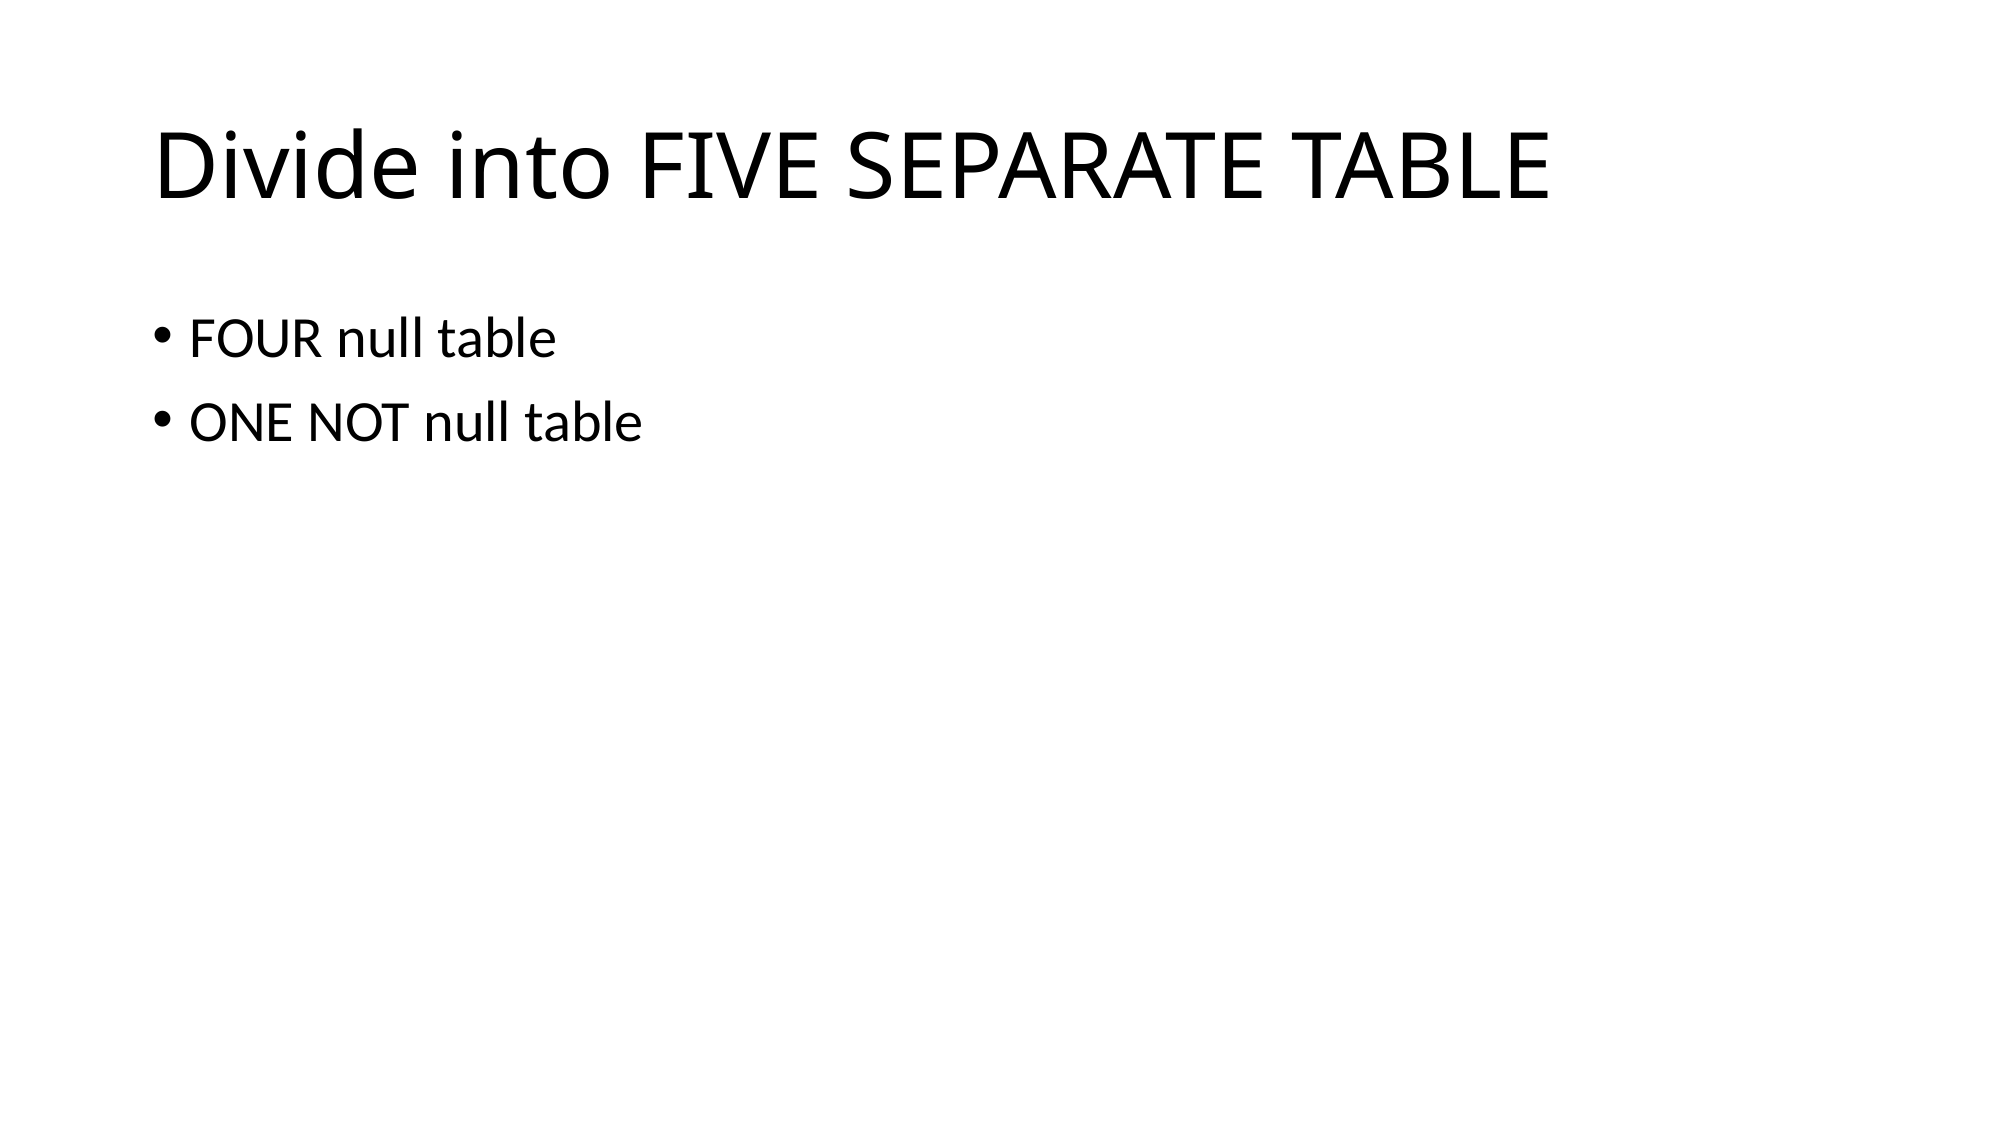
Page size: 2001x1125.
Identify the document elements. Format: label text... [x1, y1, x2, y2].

title Divide into FIVE SEPARATE TABLE [137, 59, 1863, 278]
list FOUR null table ONE NOT null table [137, 299, 1863, 1014]
